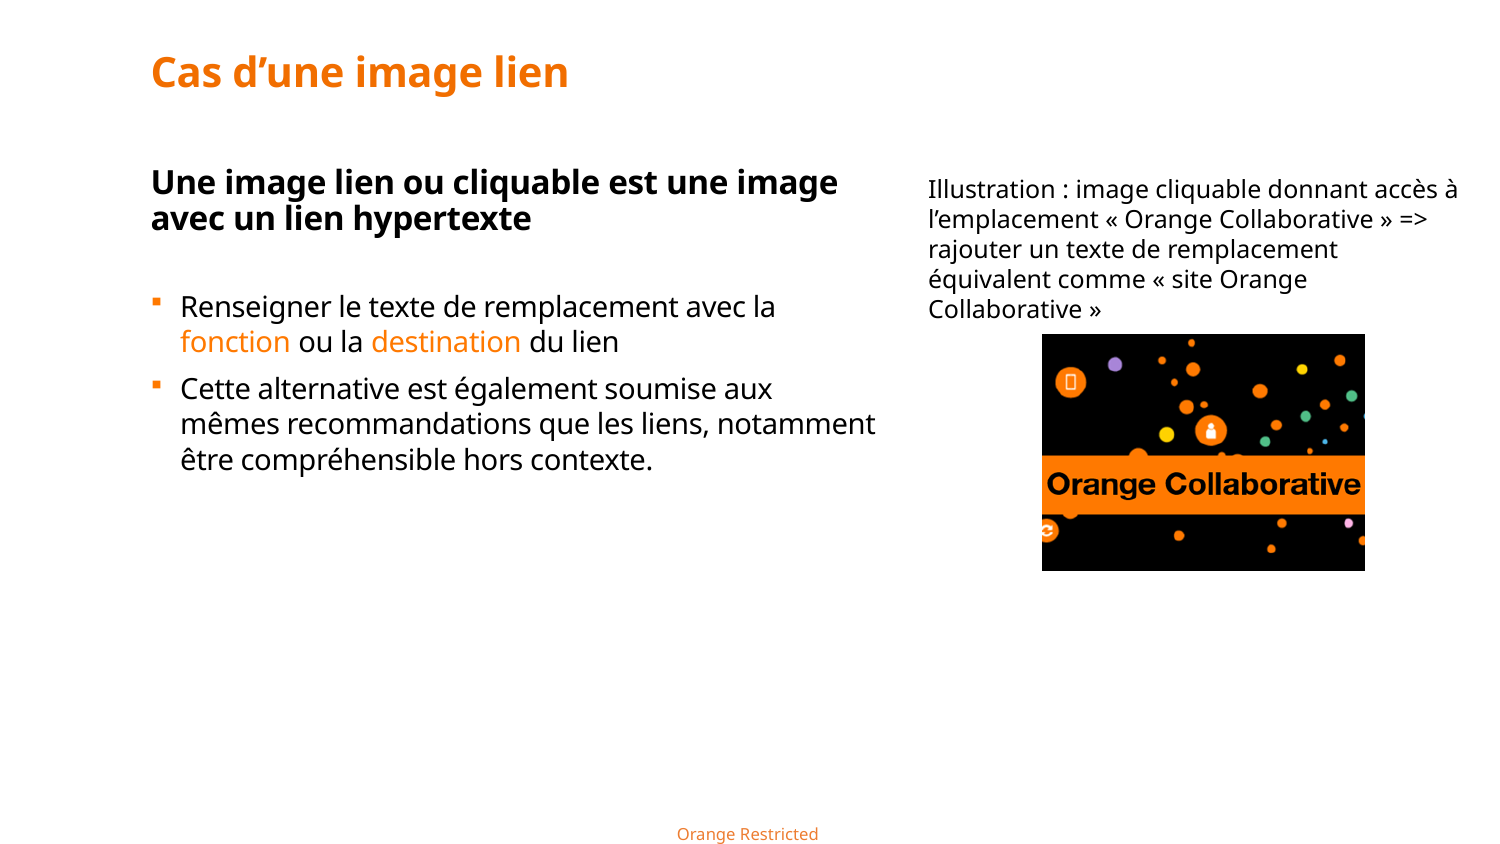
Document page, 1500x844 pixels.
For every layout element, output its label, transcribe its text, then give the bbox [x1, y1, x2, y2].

text_box Illustration : image cliquable donnant accès à l’emplacement « Orange Collaborative » => rajouter un texte de remplacement équivalent comme « site Orange Collaborative » [928, 173, 1462, 324]
picture [1042, 334, 1365, 572]
list Une image lien ou cliquable est une image avec un lien hypertexte Renseigner le texte de remplacement avec la fonction ou la destination du lien Cette alternative est également soumise aux mêmes recommandations que les liens, notamment être compréhensible hors contexte. [135, 166, 892, 741]
title Cas d’une image lien [135, 43, 1459, 166]
